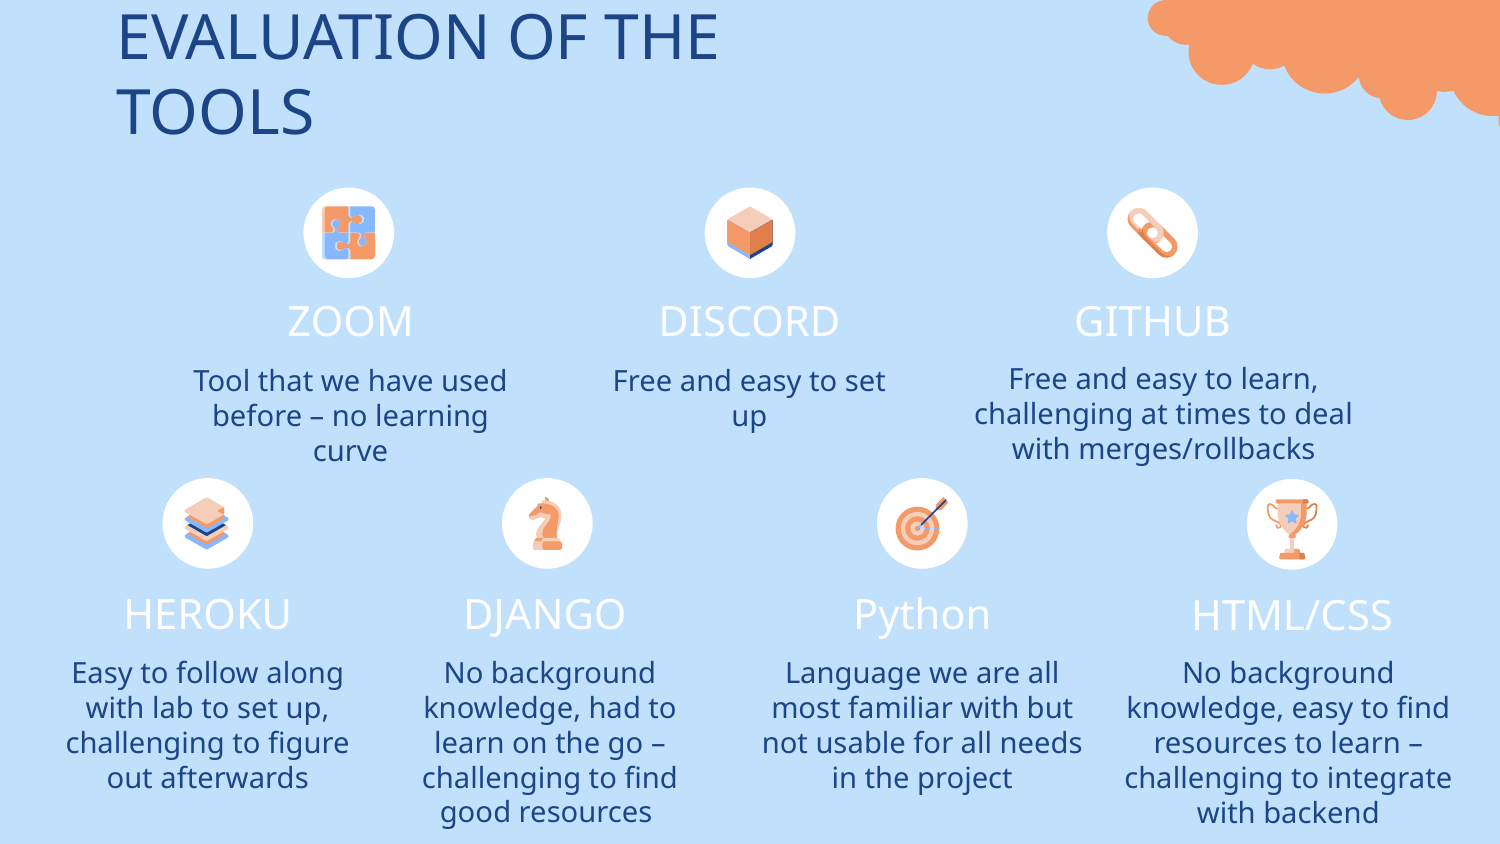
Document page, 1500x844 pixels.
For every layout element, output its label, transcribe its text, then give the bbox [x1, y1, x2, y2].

text_box [502, 478, 593, 569]
text_box [1246, 478, 1338, 560]
text_box [162, 478, 254, 569]
text_box [1107, 187, 1198, 279]
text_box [321, 206, 376, 260]
text_box HTML/CSS [1137, 547, 1447, 639]
title HEROKU [53, 546, 363, 638]
title ZOOM [196, 254, 505, 347]
text_box [876, 478, 968, 569]
title GITHUB [998, 254, 1307, 345]
title DJANGO [390, 546, 700, 638]
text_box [183, 497, 230, 550]
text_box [1126, 207, 1179, 259]
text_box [895, 497, 950, 551]
title EVALUATION OF THE TOOLS [101, 67, 878, 163]
subtitle Free and easy to set up [579, 347, 920, 454]
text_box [726, 206, 773, 260]
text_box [528, 496, 563, 551]
text_box No background knowledge, easy to find resources to learn – challenging to integrate with backend [1089, 639, 1488, 746]
subtitle Easy to follow along with lab to set up, challenging to figure out afterwards [27, 638, 375, 745]
subtitle Language we are all most familiar with but not usable for all needs in the project [736, 638, 1109, 745]
text_box [704, 187, 796, 279]
title DISCORD [595, 254, 904, 347]
text_box [1147, 0, 1500, 128]
subtitle Free and easy to learn, challenging at times to deal with merges/rollbacks [952, 345, 1375, 452]
subtitle No background knowledge, had to learn on the go – challenging to find good resources [375, 638, 725, 745]
title Python [768, 546, 1077, 638]
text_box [1266, 499, 1318, 560]
subtitle Tool that we have used before – no learning curve [170, 347, 532, 454]
text_box [303, 187, 395, 279]
